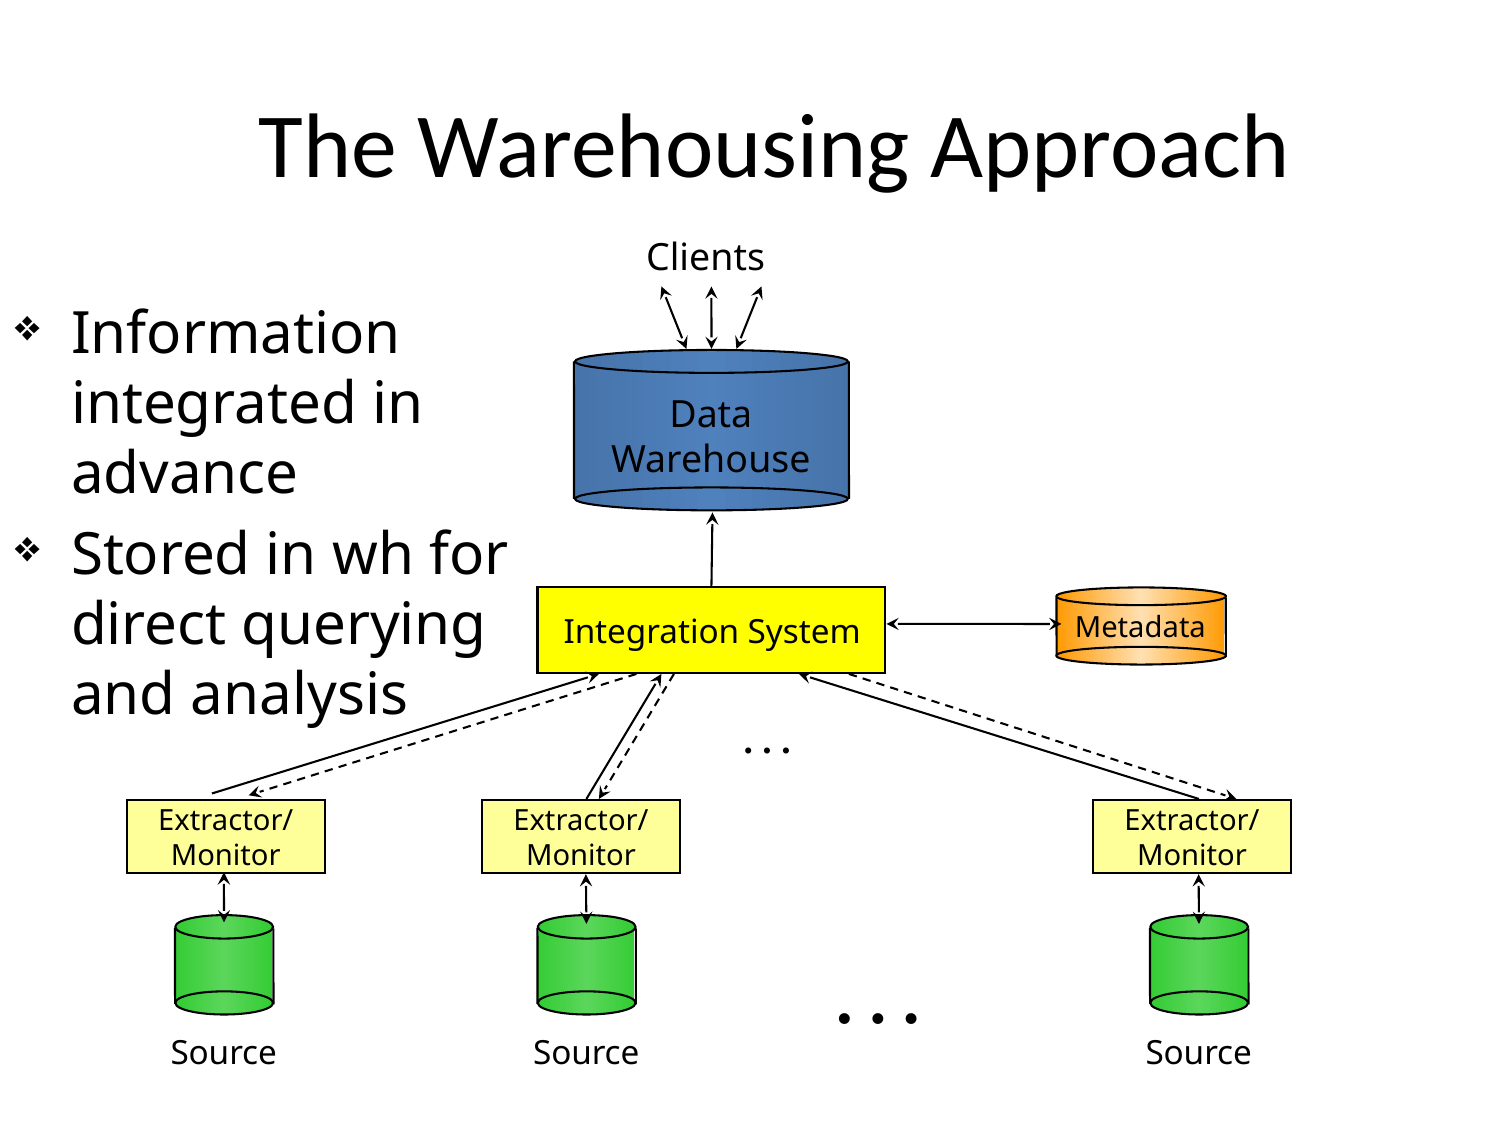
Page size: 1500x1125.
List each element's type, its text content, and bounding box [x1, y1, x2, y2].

text_box [573, 361, 848, 499]
text_box [599, 785, 611, 793]
text_box [676, 335, 688, 349]
text_box Source [1130, 1023, 1268, 1079]
text_box Extractor/ Monitor [1109, 793, 1275, 879]
text_box [537, 587, 886, 673]
title The Warehousing Approach [137, 68, 1413, 214]
text_box . . . [820, 948, 935, 1044]
text_box [126, 799, 143, 873]
text_box Source [518, 1023, 655, 1079]
text_box [482, 799, 498, 873]
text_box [536, 914, 637, 1015]
text_box [660, 286, 672, 301]
text_box [735, 335, 747, 349]
text_box [649, 673, 662, 688]
text_box [705, 336, 718, 349]
text_box Extractor/ Monitor [143, 793, 309, 879]
text_box Source [155, 1023, 293, 1079]
text_box [798, 671, 813, 684]
text_box [248, 785, 263, 798]
text_box [575, 488, 848, 511]
text_box [705, 286, 718, 299]
text_box . . . [728, 708, 807, 769]
text_box [585, 671, 599, 684]
text_box Information integrated in advance Stored in wh for direct querying and analysis [0, 287, 525, 750]
text_box Integration System [548, 602, 877, 658]
text_box [1092, 799, 1109, 873]
text_box [706, 512, 719, 525]
text_box [886, 617, 899, 631]
text_box Clients [631, 224, 781, 286]
text_box Extractor/ Monitor [498, 793, 664, 879]
text_box [1275, 799, 1291, 873]
text_box [579, 879, 593, 887]
text_box Data Warehouse [595, 382, 826, 488]
text_box [664, 799, 680, 873]
text_box [751, 286, 763, 301]
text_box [1054, 587, 1227, 665]
text_box [217, 872, 231, 885]
text_box [575, 349, 848, 373]
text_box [174, 914, 274, 1015]
text_box [1192, 879, 1205, 887]
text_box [1149, 914, 1249, 1015]
text_box [309, 799, 325, 873]
